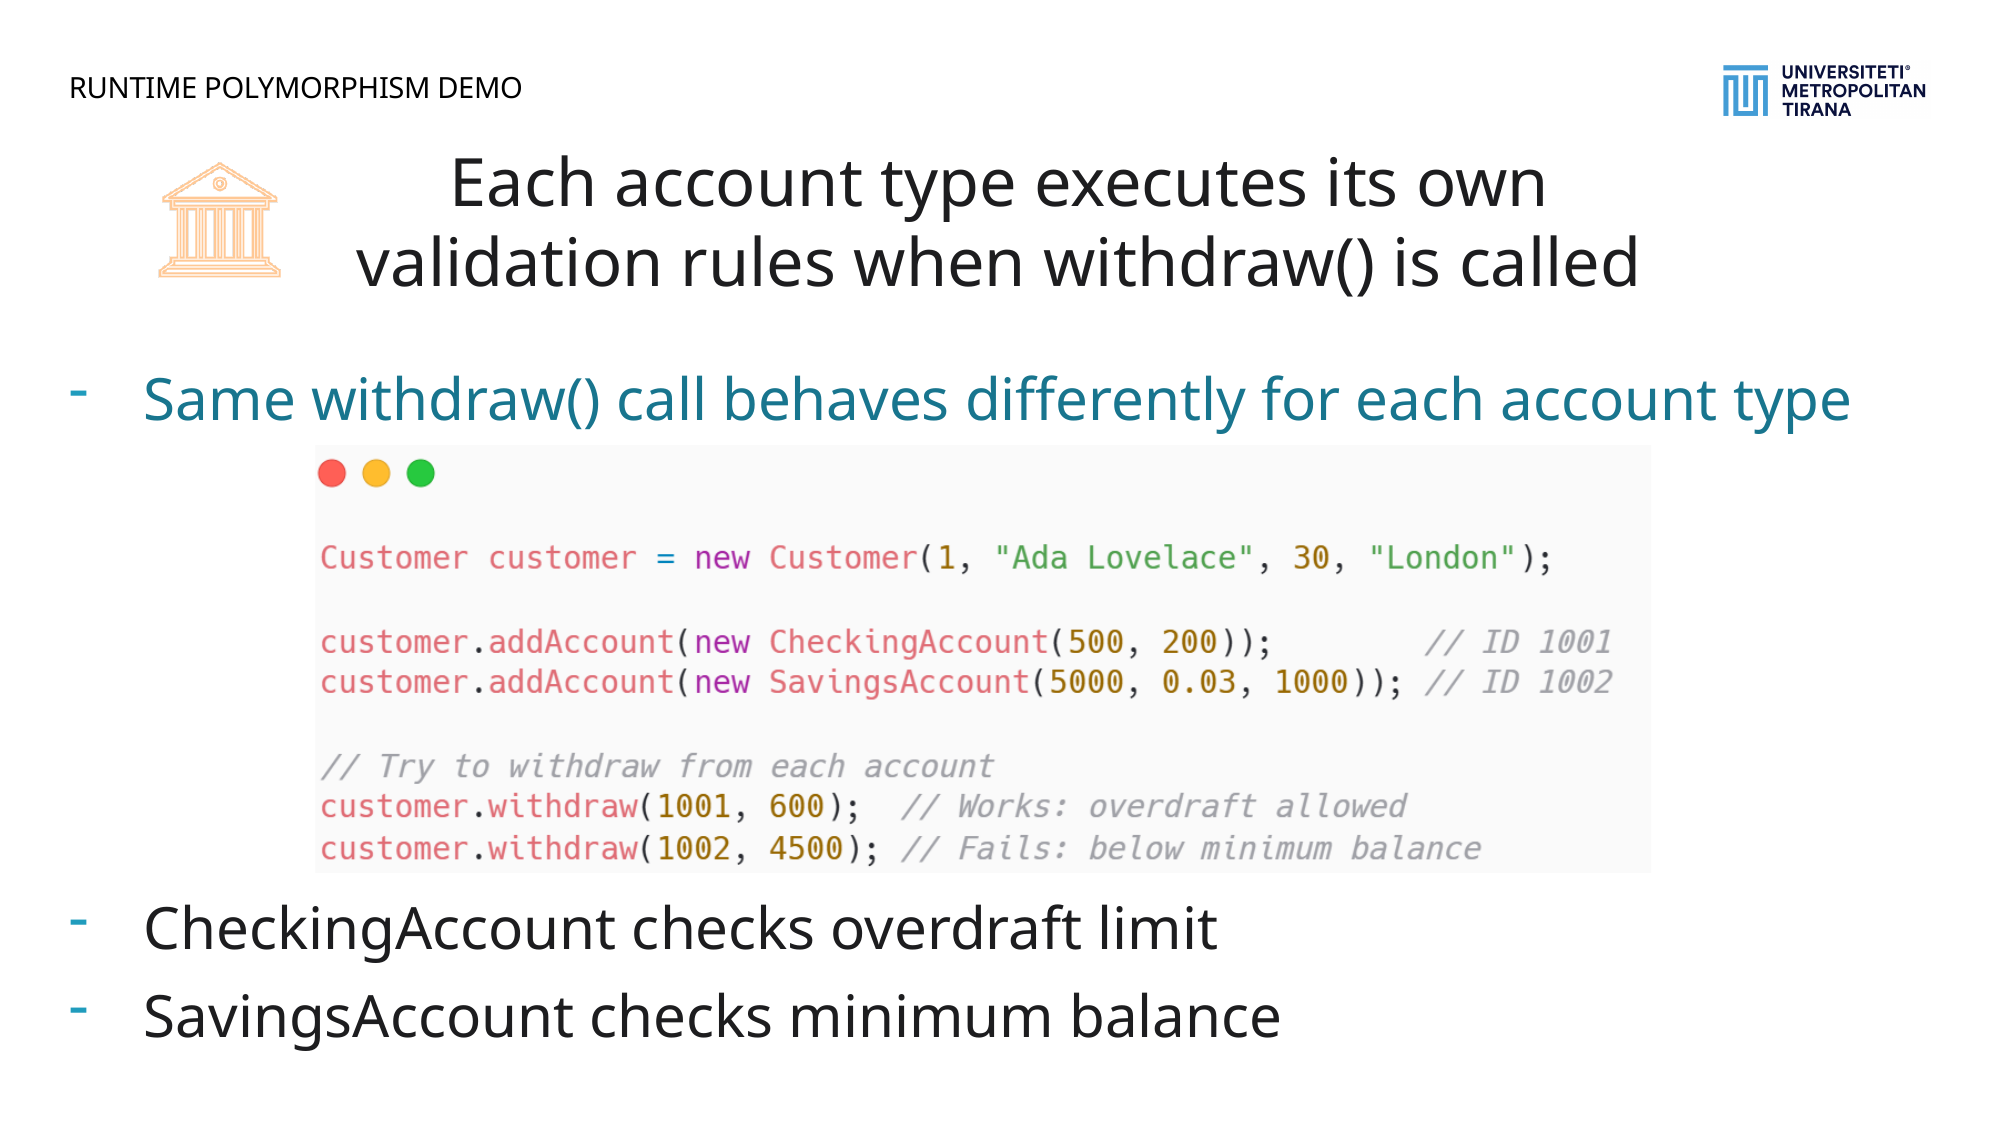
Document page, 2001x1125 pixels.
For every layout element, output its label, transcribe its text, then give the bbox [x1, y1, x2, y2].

picture [144, 144, 295, 295]
list Runtime Polymorphism Demo [69, 55, 1931, 120]
text_box Each account type executes its own validation rules when withdraw() is called [328, 131, 1672, 307]
picture [1721, 60, 1931, 120]
list Same withdraw() call behaves differently for each account type CheckingAccount checks overdraft limit SavingsAccount checks minimum balance [69, 347, 1898, 606]
picture [315, 445, 1652, 873]
